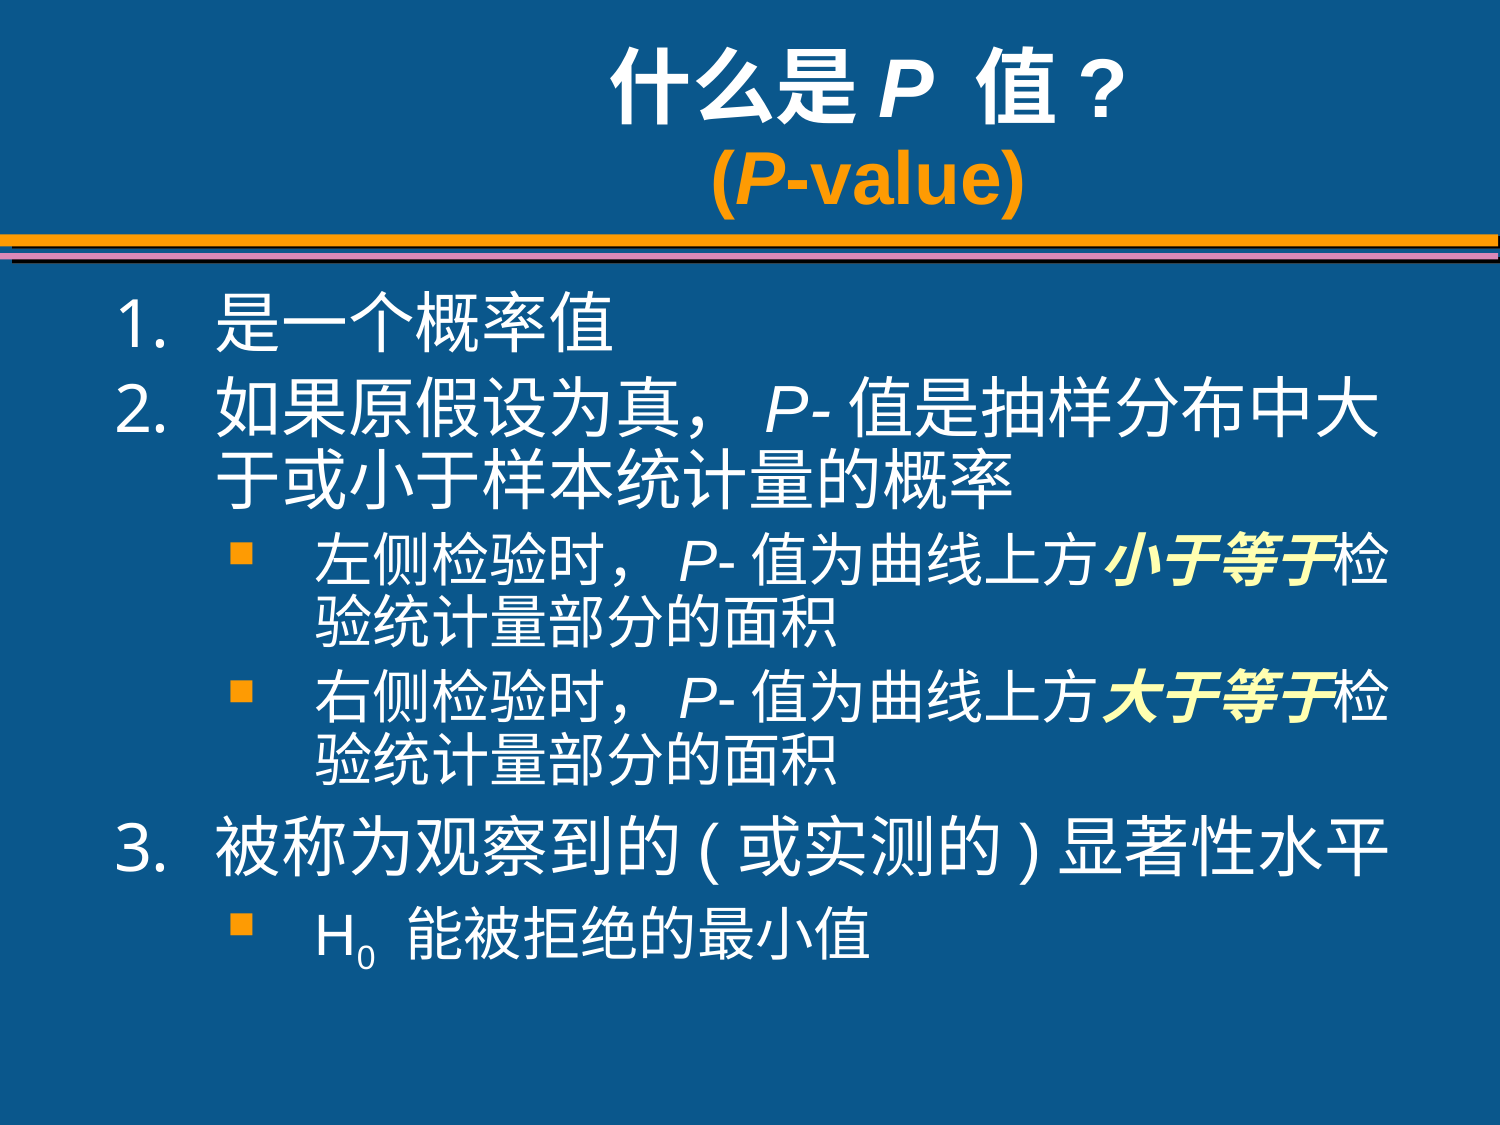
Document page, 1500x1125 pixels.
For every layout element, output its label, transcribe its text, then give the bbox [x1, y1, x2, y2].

list 是一个概率值 如果原假设为真，P-值是抽样分布中大于或小于样本统计量的概率 左侧检验时，P-值为曲线上方小于等于检验统计量部分的面积 右侧检验时，P-值为曲线上方大于等于检验统计量部分的面积 被称为观察到的(或实测的)显著性水平 H0 能被拒绝的最小值 [99, 282, 1435, 1022]
title 什么是P 值? (P-value) [312, 37, 1425, 225]
